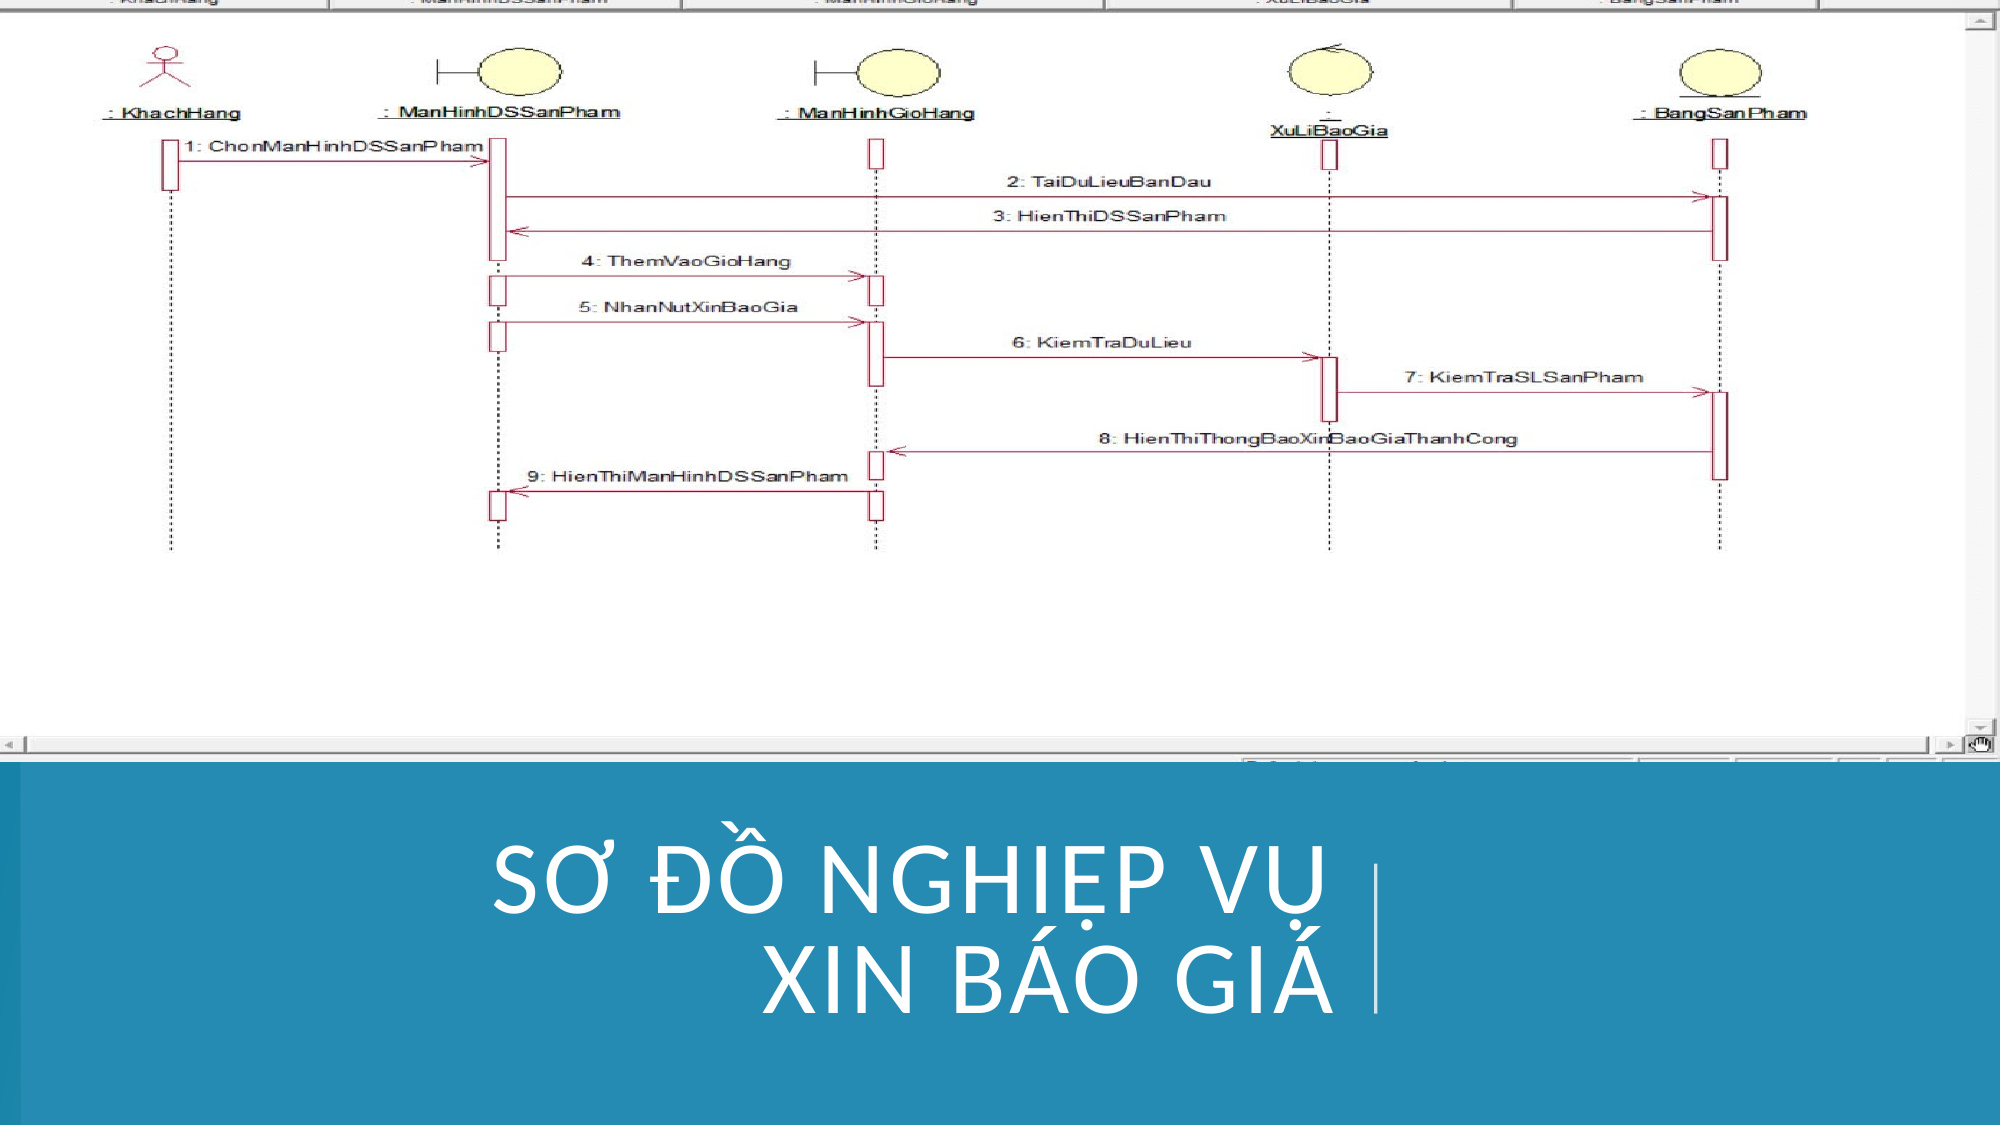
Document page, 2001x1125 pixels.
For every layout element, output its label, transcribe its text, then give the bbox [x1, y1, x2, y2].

picture [0, 0, 2000, 762]
title Sơ đồ nghiệp vụ xin báo giá [292, 813, 1350, 1054]
text_box [0, 773, 2000, 1125]
